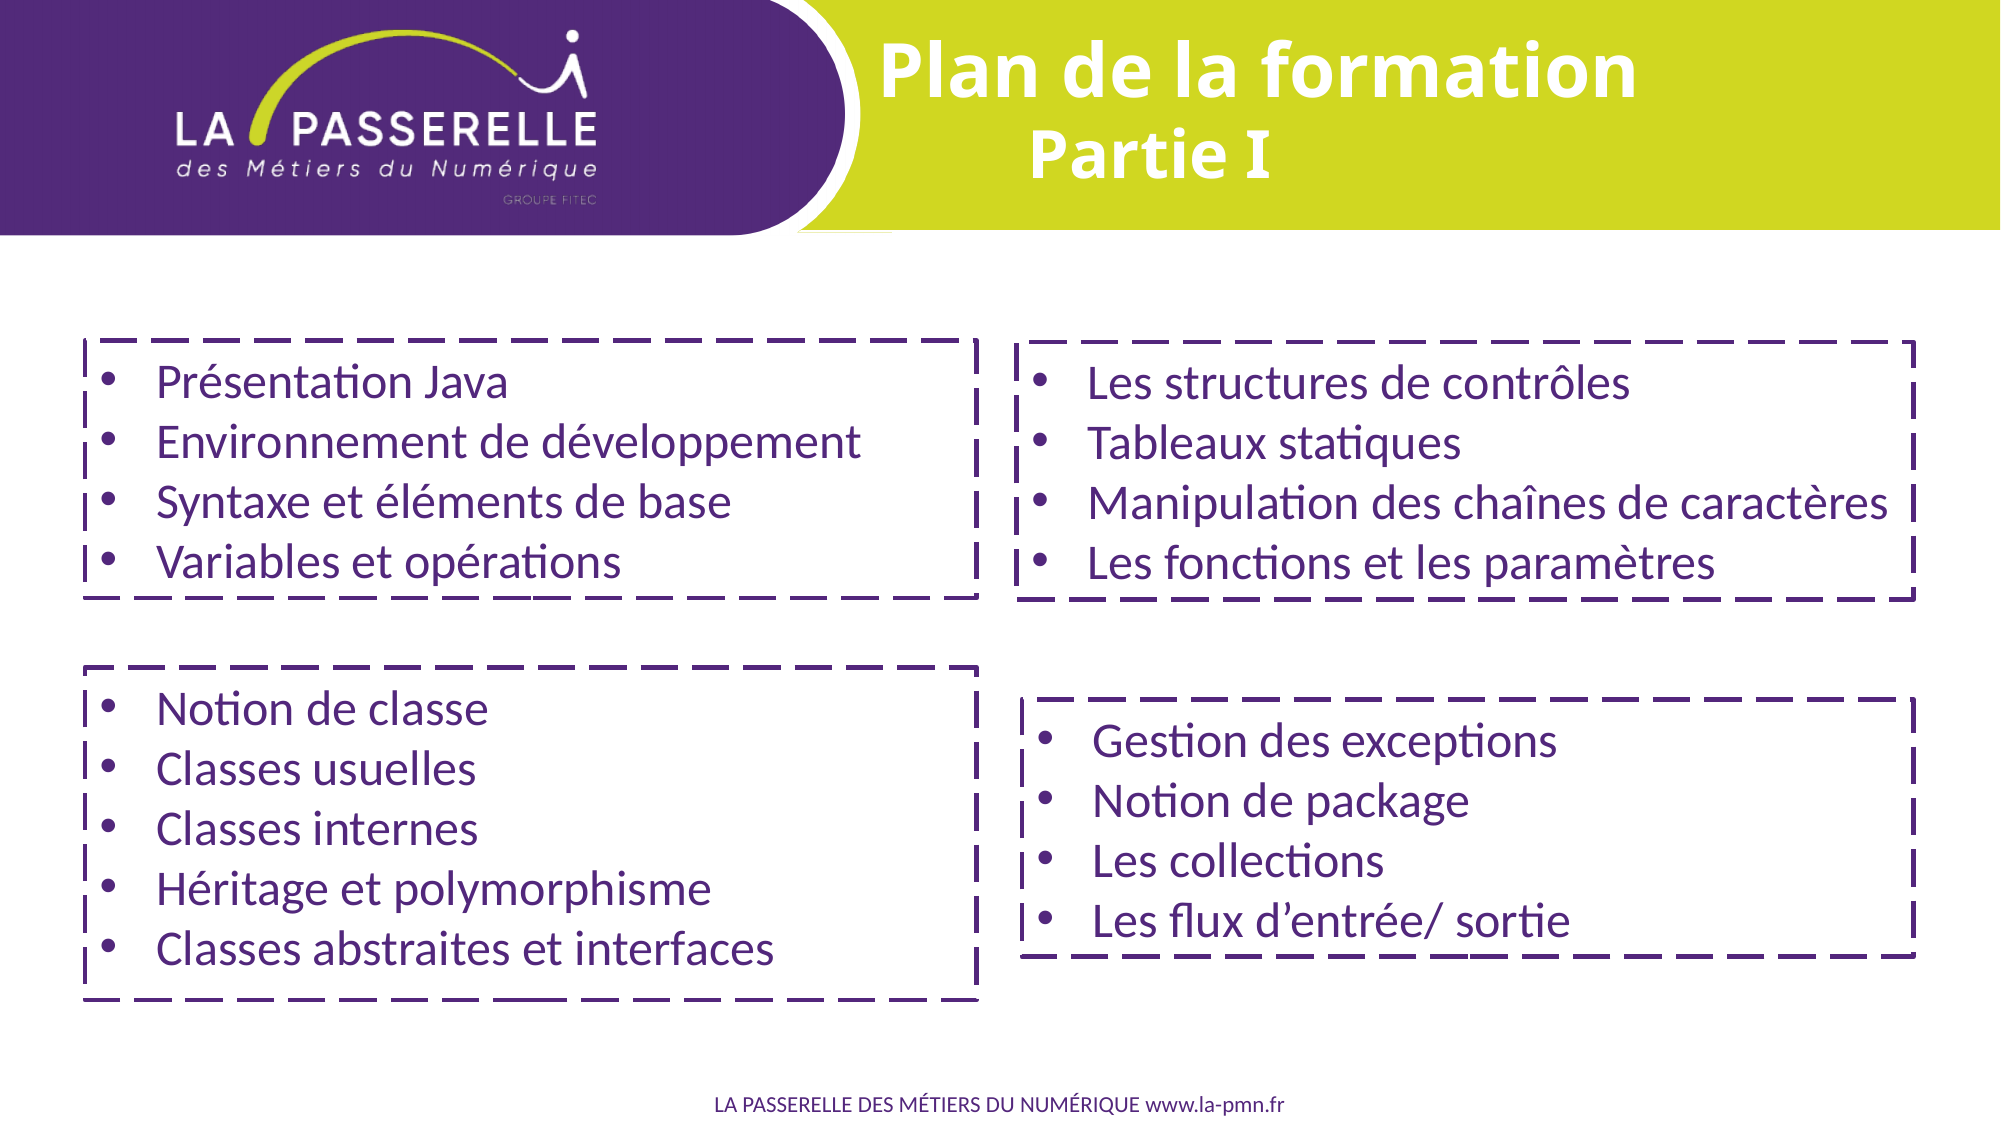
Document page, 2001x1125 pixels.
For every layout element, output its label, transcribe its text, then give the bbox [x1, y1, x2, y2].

text_box LA PASSERELLE DES MÉTIERS DU NUMÉRIQUE www.la-pmn.fr [0, 1082, 2000, 1125]
text_box Les structures de contrôles Tableaux statiques Manipulation des chaînes de caractères Les fonctions et les paramètres [1016, 342, 1914, 600]
text_box Gestion des exceptions Notion de package Les collections Les flux d’entrée/ sortie [1021, 699, 1914, 957]
picture [0, 0, 892, 264]
text_box Plan de la formation Partie I [863, 25, 1972, 208]
text_box Présentation Java Environnement de développement Syntaxe et éléments de base Variables et opérations [84, 340, 977, 599]
text_box Notion de classe Classes usuelles Classes internes Héritage et polymorphisme Classes abstraites et interfaces [84, 667, 977, 1000]
